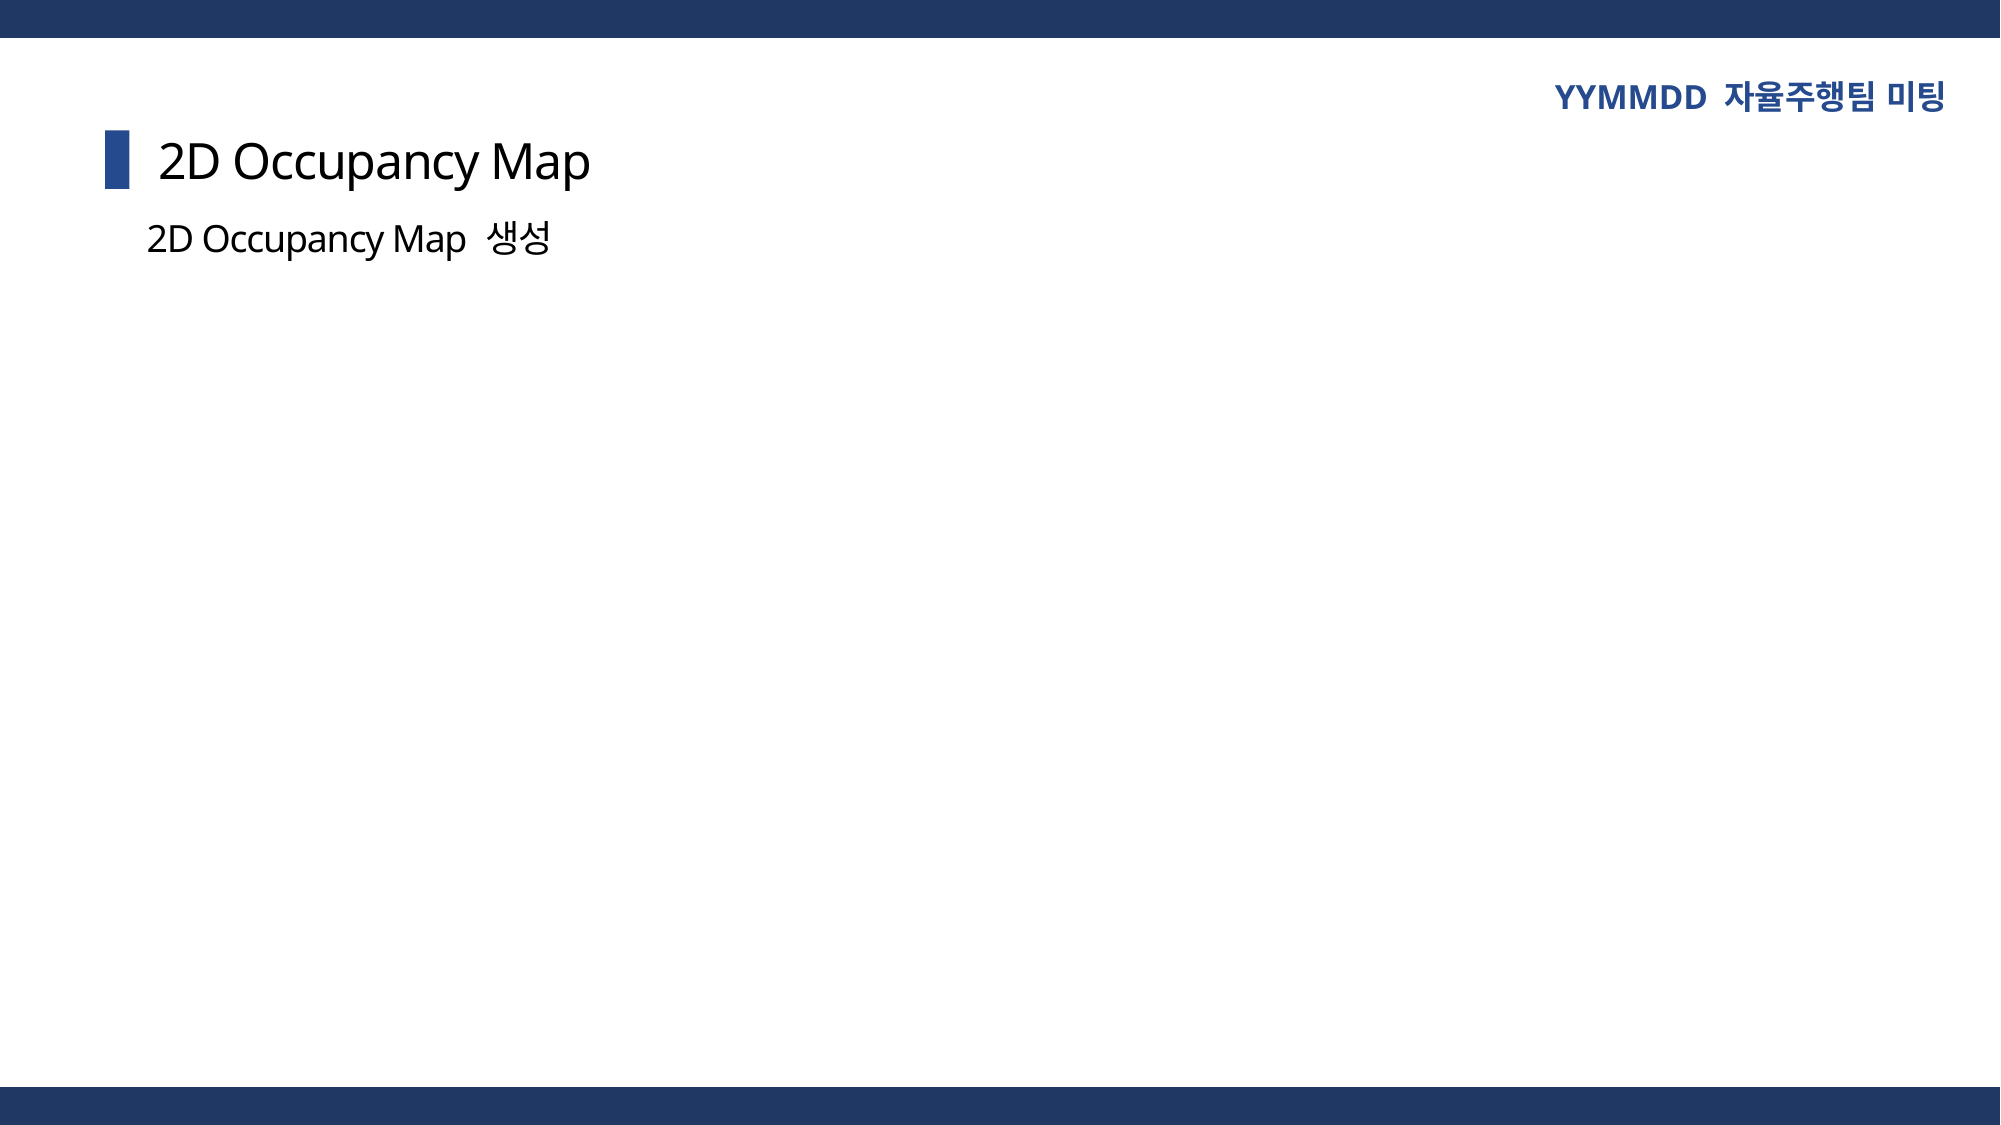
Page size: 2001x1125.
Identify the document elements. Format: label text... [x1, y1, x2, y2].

text_box 2D Occupancy Map [143, 121, 607, 197]
text_box [0, 0, 2000, 39]
text_box [0, 1086, 2000, 1125]
text_box [104, 129, 130, 190]
text_box 2D Occupancy Map 생성 [131, 207, 568, 268]
text_box YYMMDD 자율주행팀 미팅 [1540, 68, 1963, 124]
